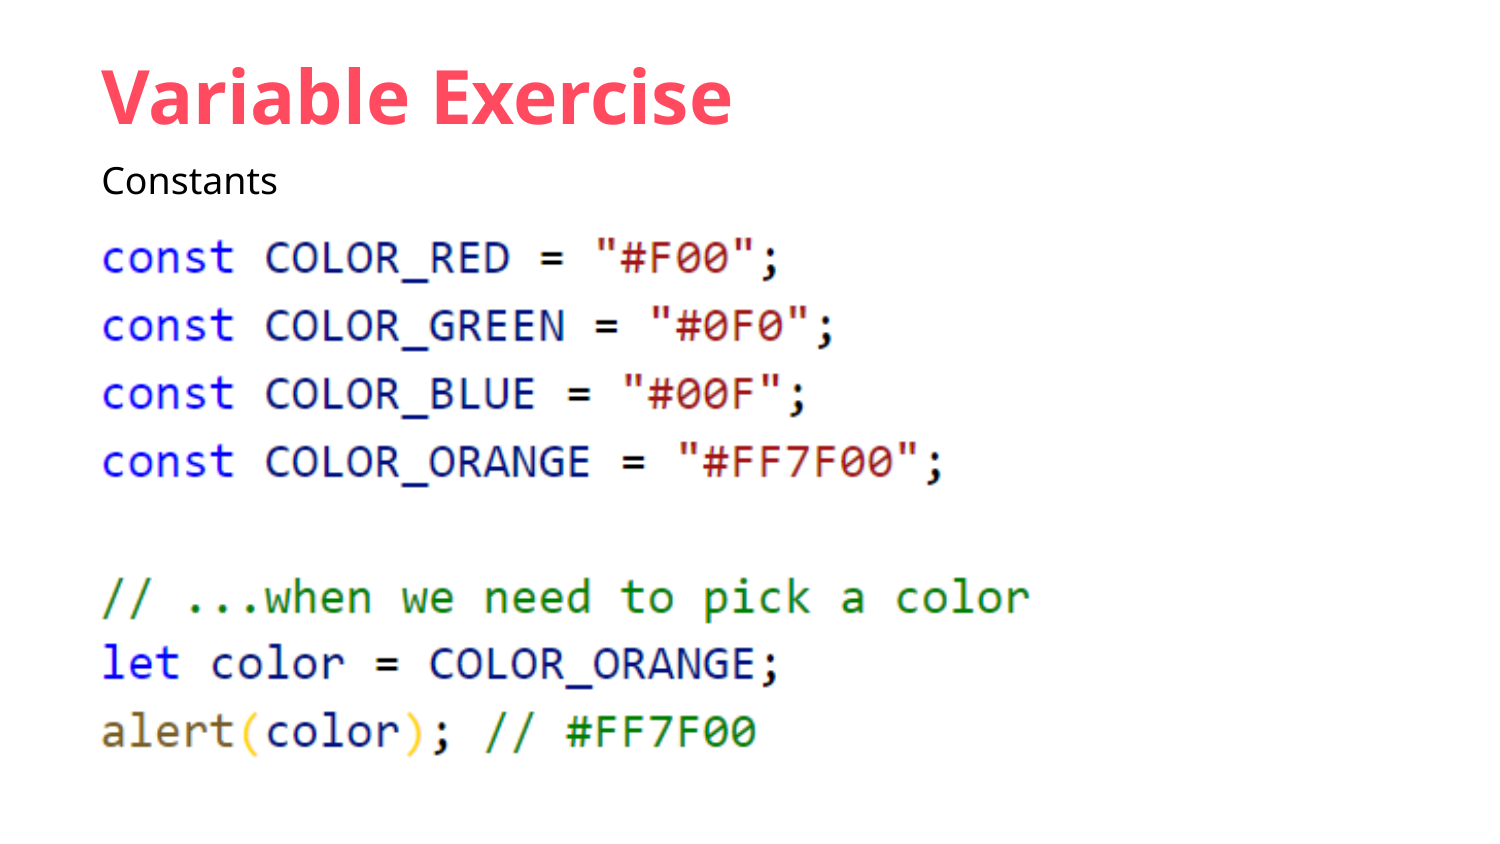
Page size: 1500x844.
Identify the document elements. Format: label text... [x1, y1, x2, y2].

picture [85, 228, 1155, 769]
title Constants [86, 134, 939, 227]
title Variable Exercise [86, 34, 1155, 161]
